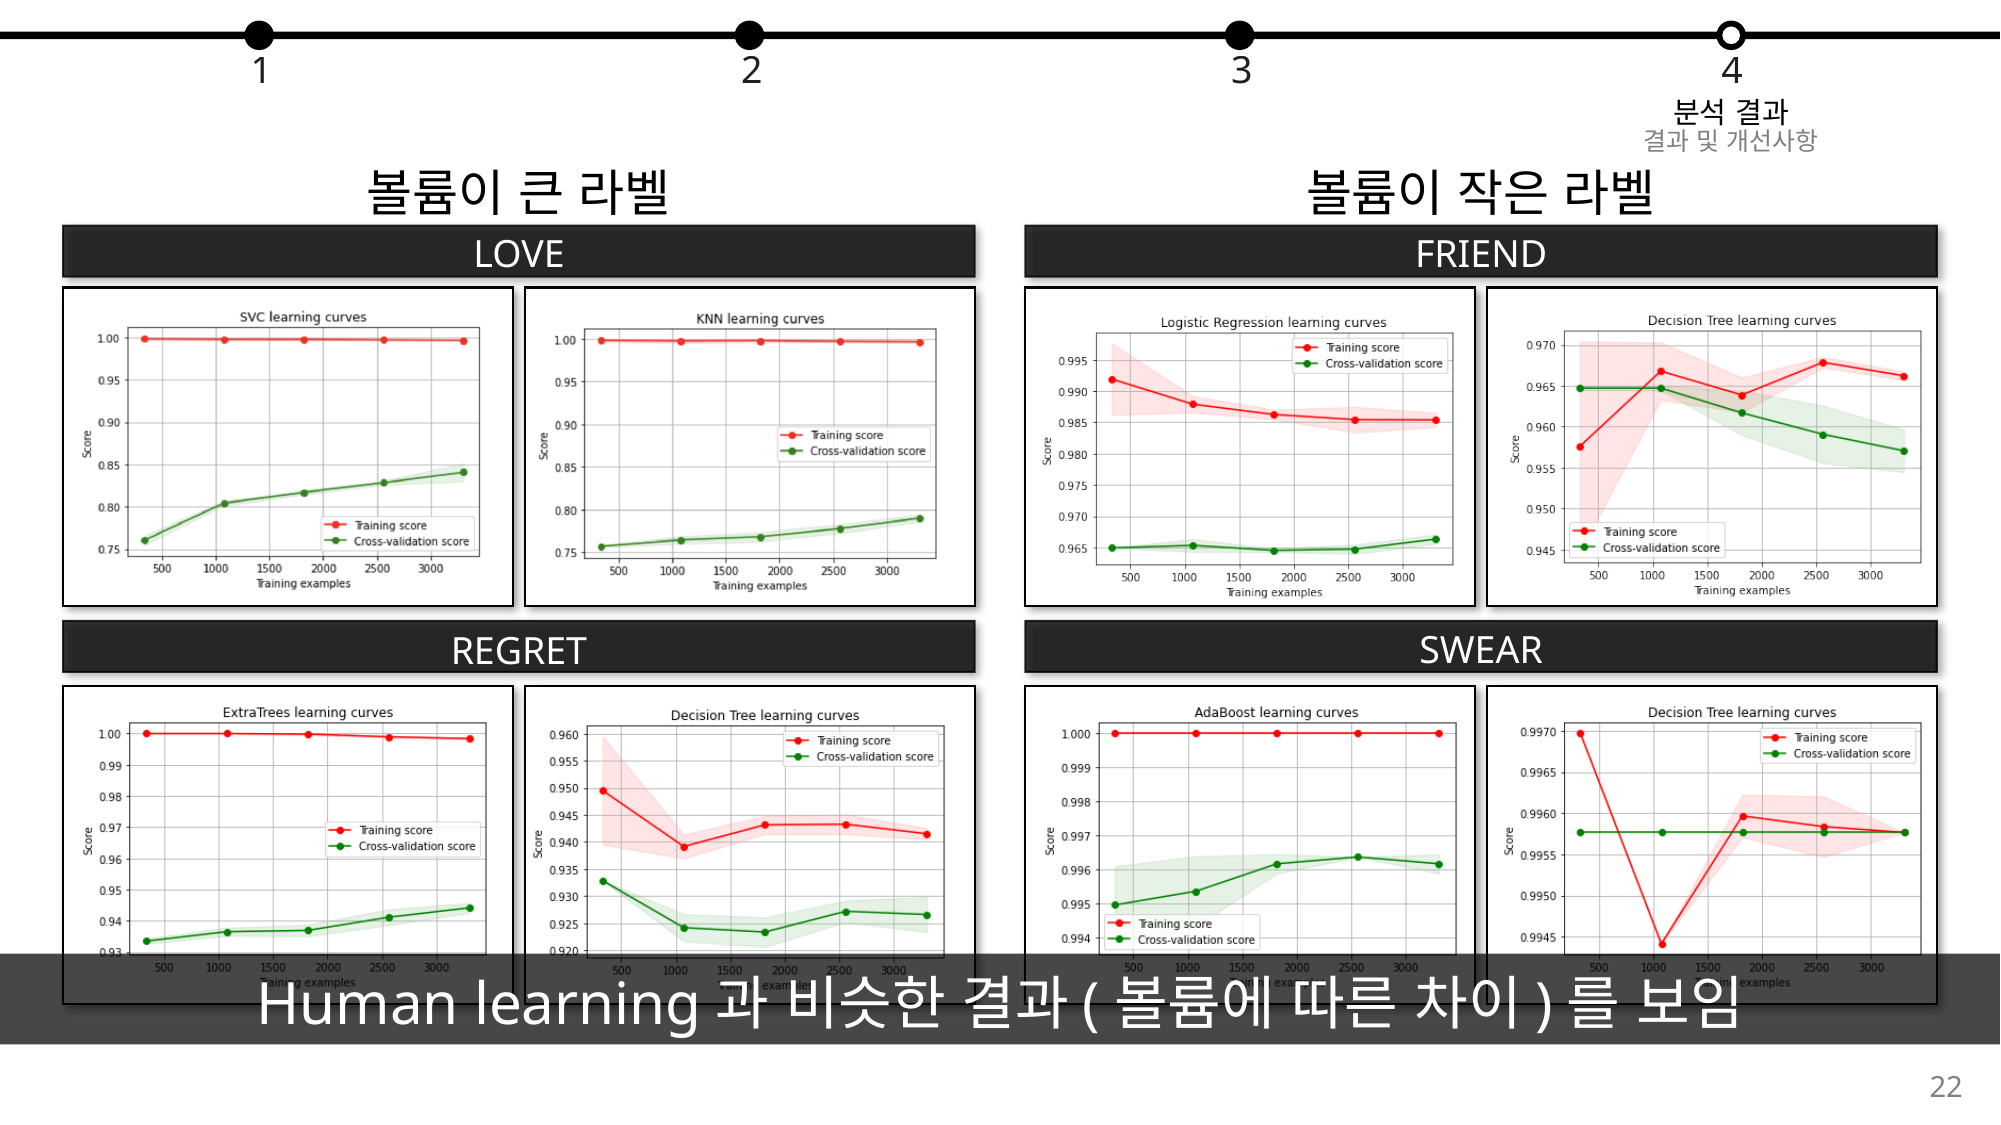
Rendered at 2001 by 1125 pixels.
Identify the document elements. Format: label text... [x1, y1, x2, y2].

picture [526, 702, 950, 953]
text_box [62, 620, 143, 673]
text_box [0, 953, 2000, 1045]
picture [529, 303, 945, 600]
text_box [524, 685, 976, 953]
text_box [895, 225, 976, 278]
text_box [0, 20, 2000, 164]
text_box REGRET [143, 619, 895, 680]
text_box [62, 286, 514, 607]
text_box LOVE [143, 229, 895, 283]
picture [79, 301, 500, 597]
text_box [1025, 222, 1937, 953]
picture [1503, 307, 1927, 603]
text_box 볼륨이 큰 라벨 [143, 164, 895, 229]
picture [1497, 699, 1928, 953]
picture [76, 699, 493, 953]
text_box 22 [1895, 1060, 1978, 1111]
text_box 볼륨이 작은 라벨 [1105, 164, 1857, 222]
text_box [895, 620, 976, 673]
picture [1035, 309, 1459, 605]
picture [1038, 699, 1462, 953]
text_box [62, 685, 514, 953]
text_box [524, 286, 976, 607]
text_box [62, 225, 143, 278]
